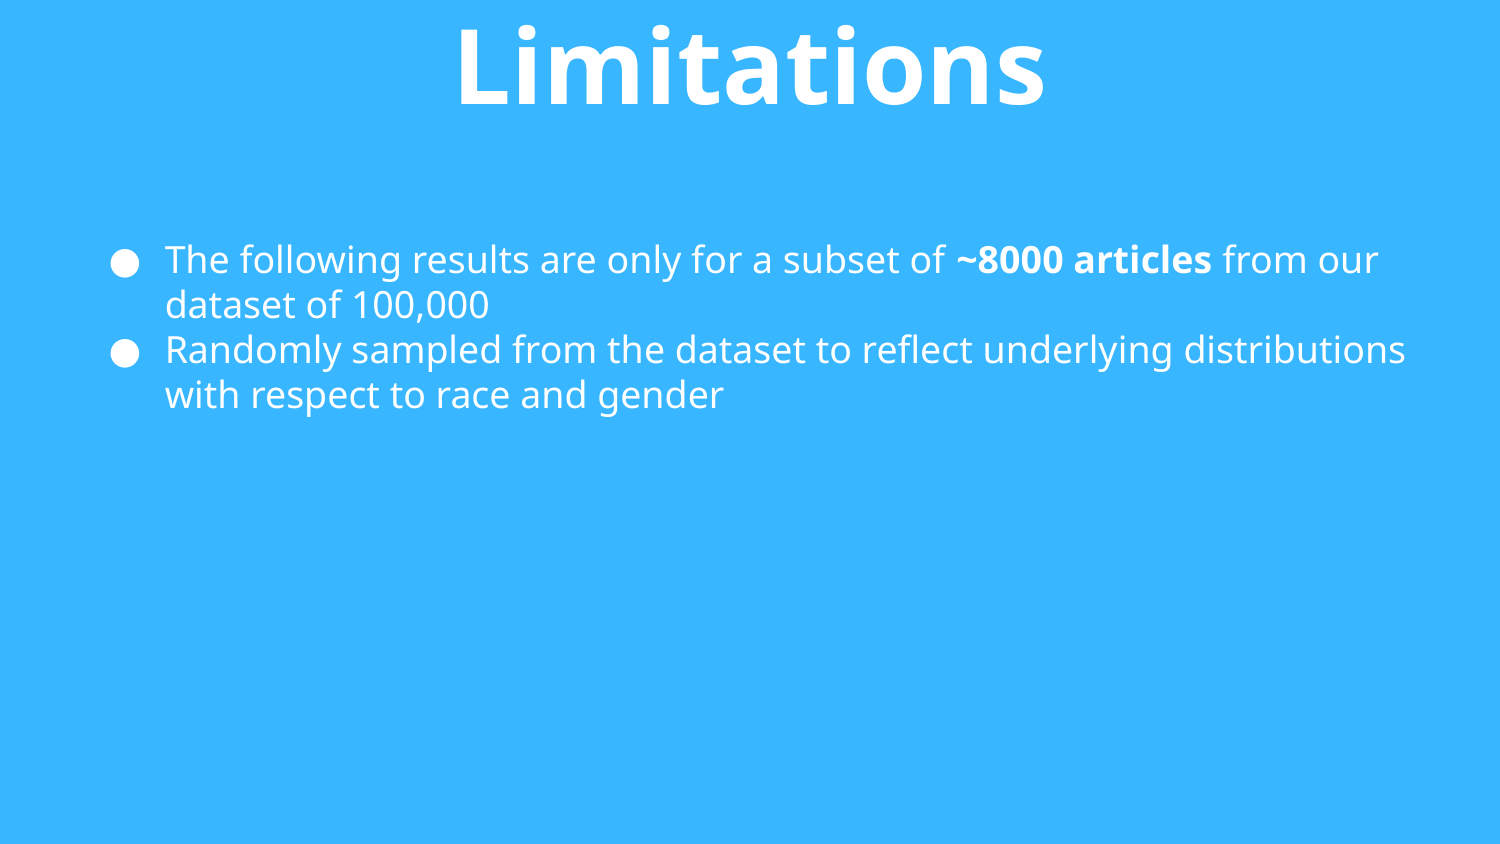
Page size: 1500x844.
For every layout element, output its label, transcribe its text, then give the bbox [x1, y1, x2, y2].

text_box The following results are only for a subset of ~8000 articles from our dataset of 100,000 Randomly sampled from the dataset to reflect underlying distributions with respect to race and gender [74, 221, 1424, 432]
text_box Limitations [0, 0, 1500, 125]
